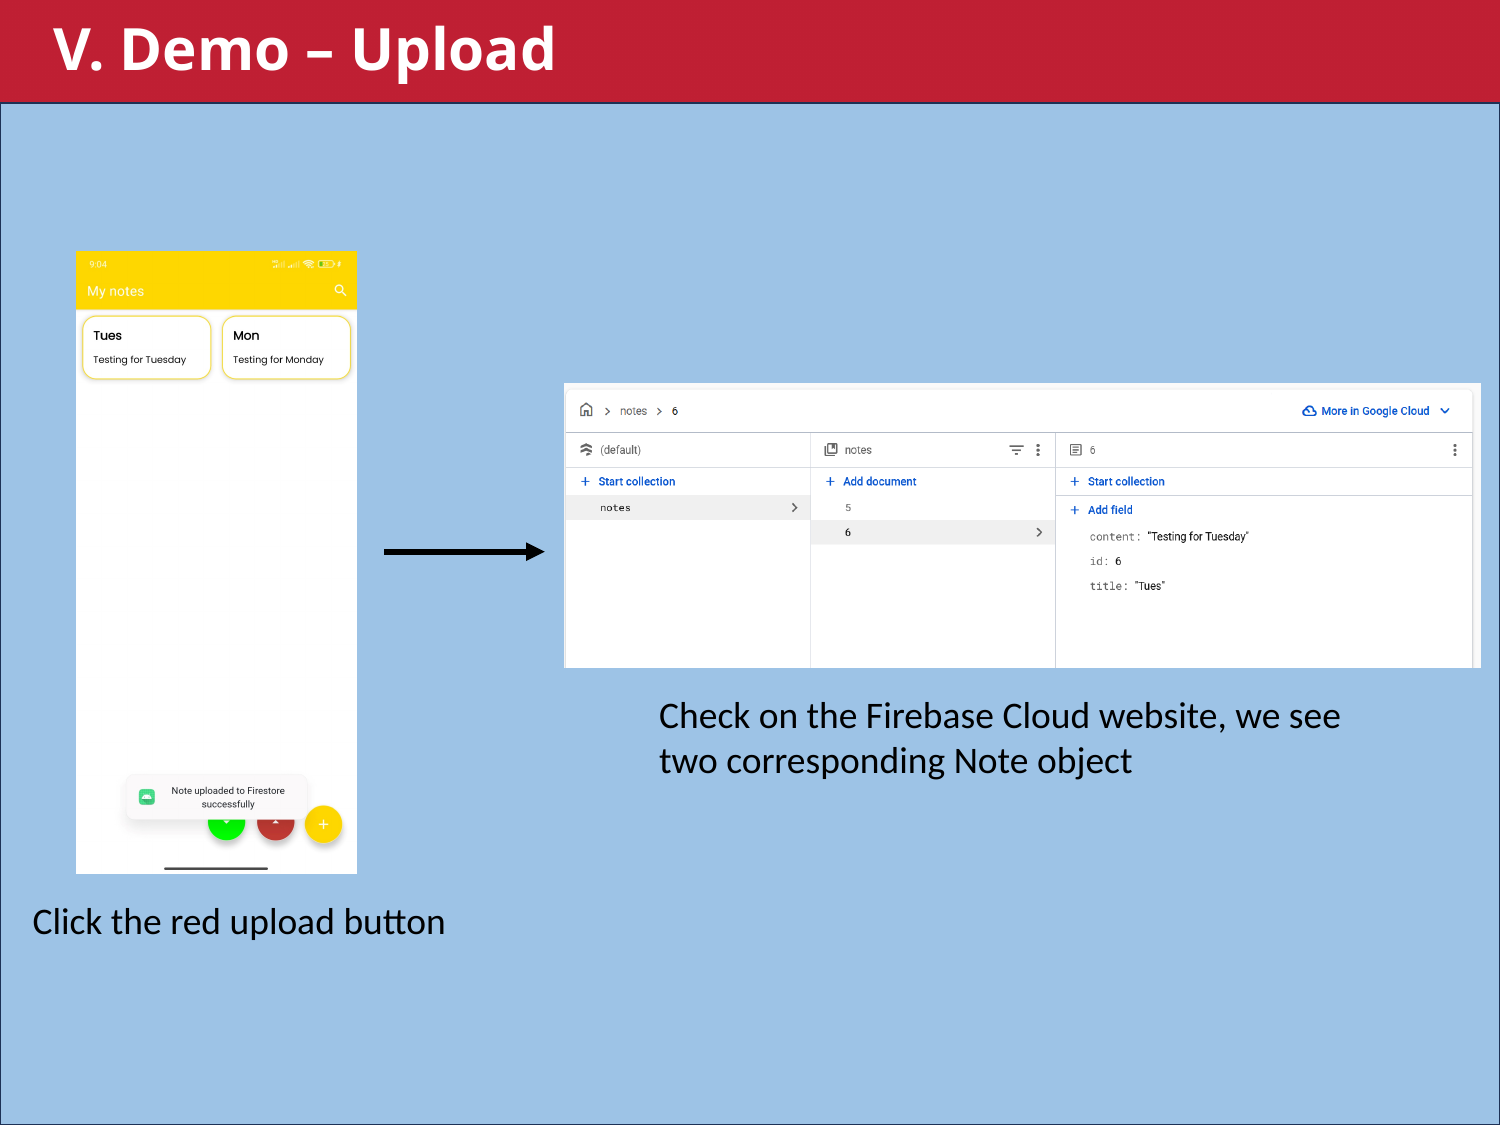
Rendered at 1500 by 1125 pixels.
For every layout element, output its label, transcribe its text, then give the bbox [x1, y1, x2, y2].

title V. Demo – Upload [38, 12, 1462, 87]
picture [0, 0, 1500, 102]
text_box Check on the Firebase Cloud website, we see two corresponding Note object [644, 683, 1424, 789]
picture [76, 251, 357, 874]
text_box [0, 102, 1500, 1125]
picture [563, 383, 1481, 668]
text_box Click the red upload button [17, 889, 462, 950]
